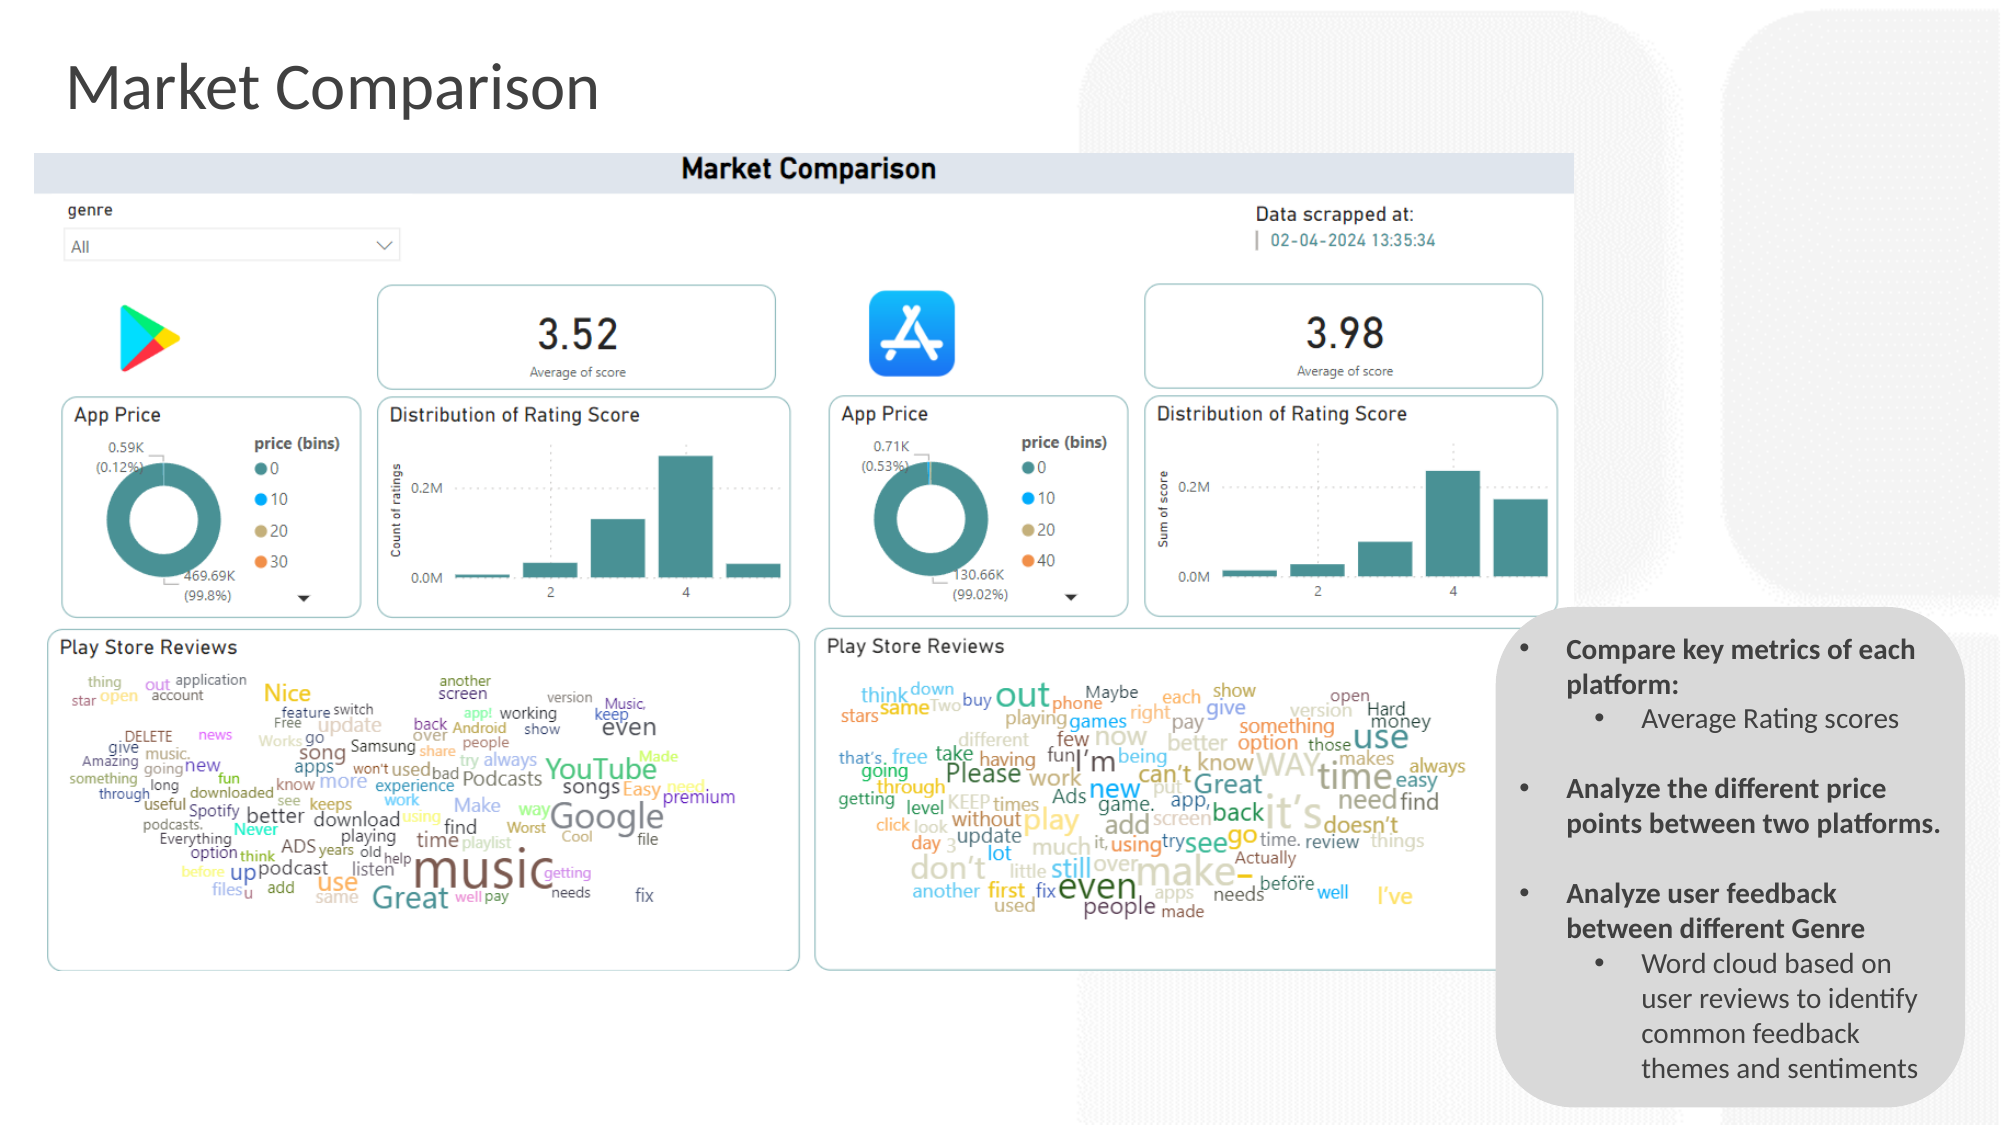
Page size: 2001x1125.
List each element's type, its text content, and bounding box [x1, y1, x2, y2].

slide_number 48 [1412, 1042, 1863, 1103]
text_box Compare key metrics of each platform: Average Rating scores Analyze the different price points between two platforms. Analyze user feedback between different Genre Word cloud based on user reviews to identify common feedback themes and sentiments [1495, 606, 1966, 1108]
picture [0, 0, 2001, 1125]
text_box Market Comparison [49, 44, 683, 131]
